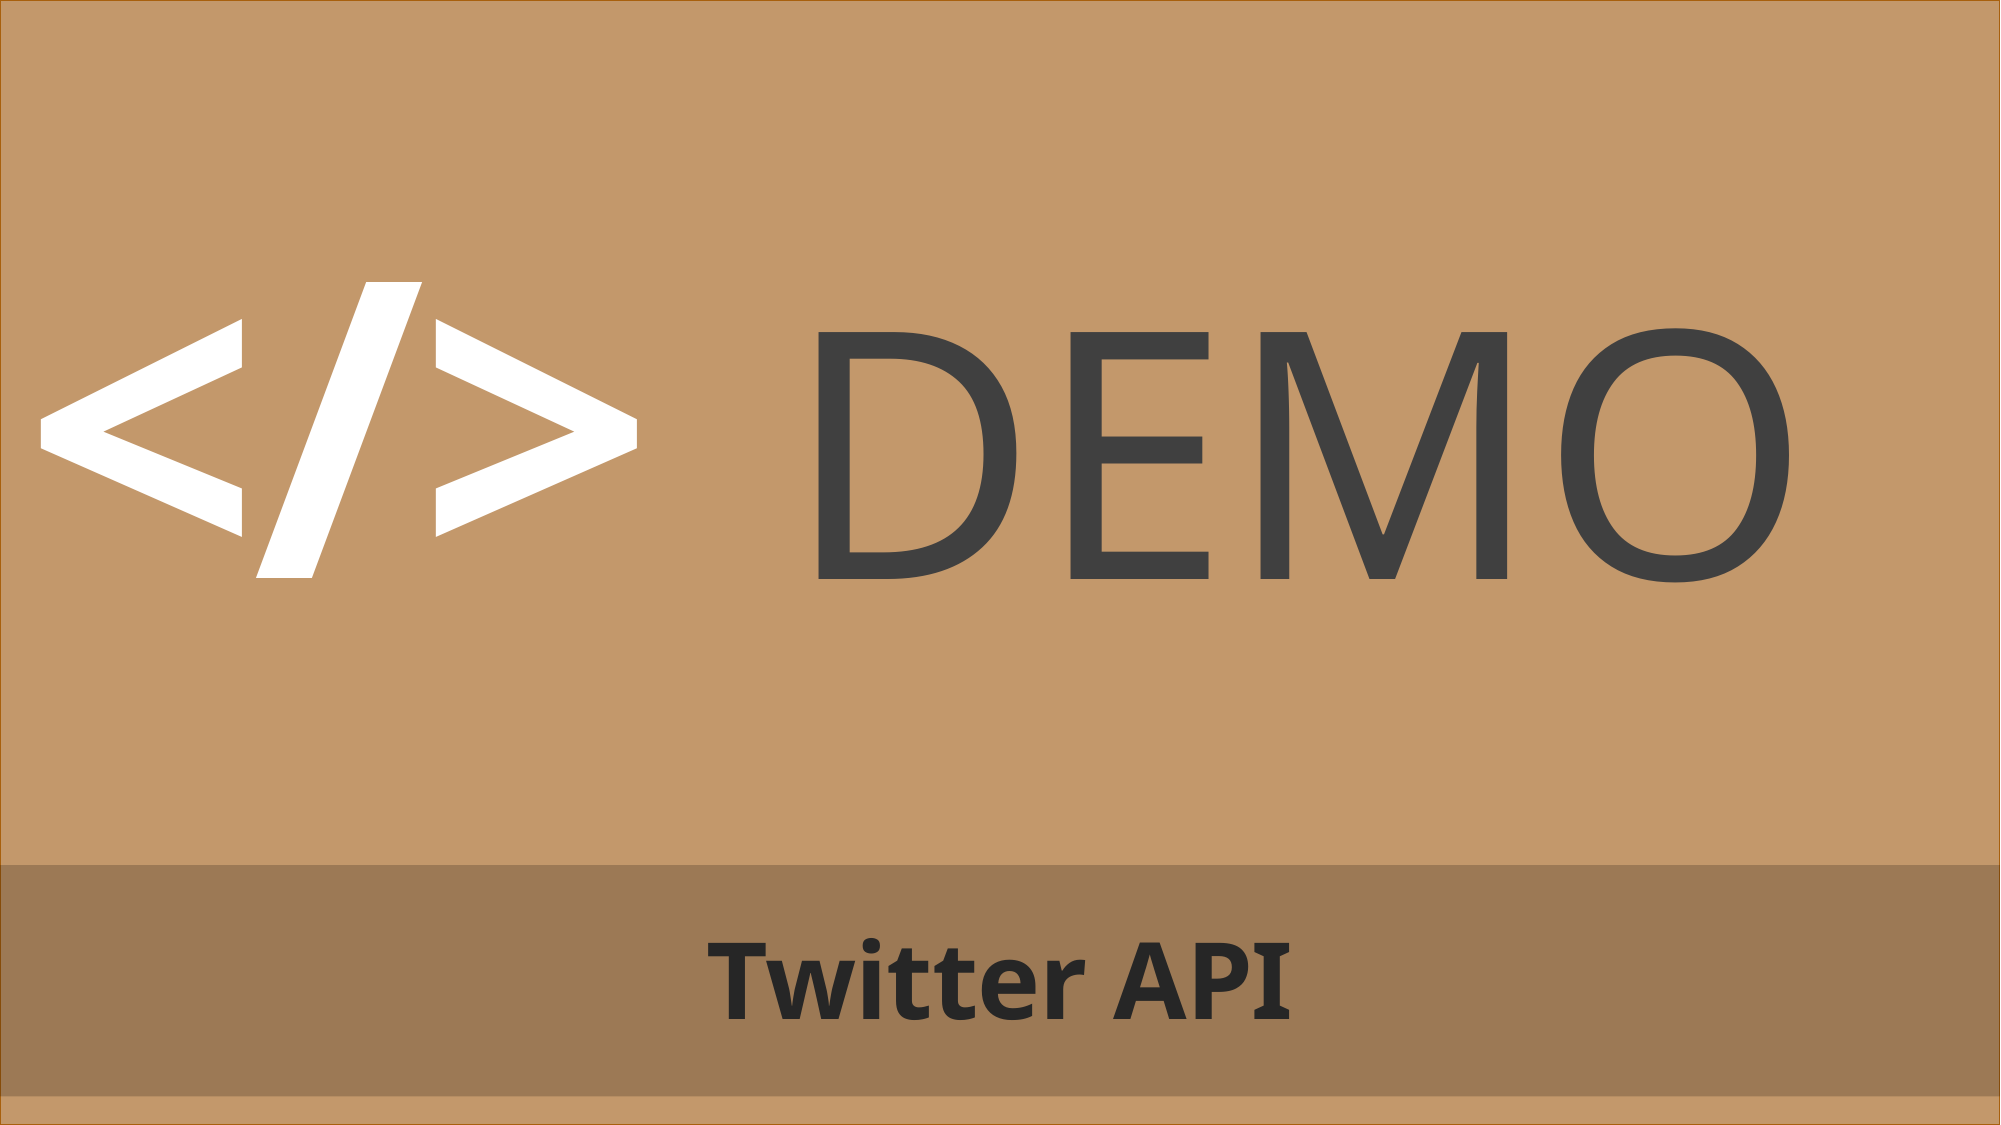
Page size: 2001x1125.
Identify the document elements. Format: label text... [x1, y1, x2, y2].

text_box [0, 1098, 2000, 1125]
text_box </> [0, 304, 707, 671]
text_box [0, 0, 2000, 864]
title Twitter API [32, 924, 1968, 1049]
text_box DEMO [770, 467, 1871, 658]
text_box [0, 864, 2000, 1098]
